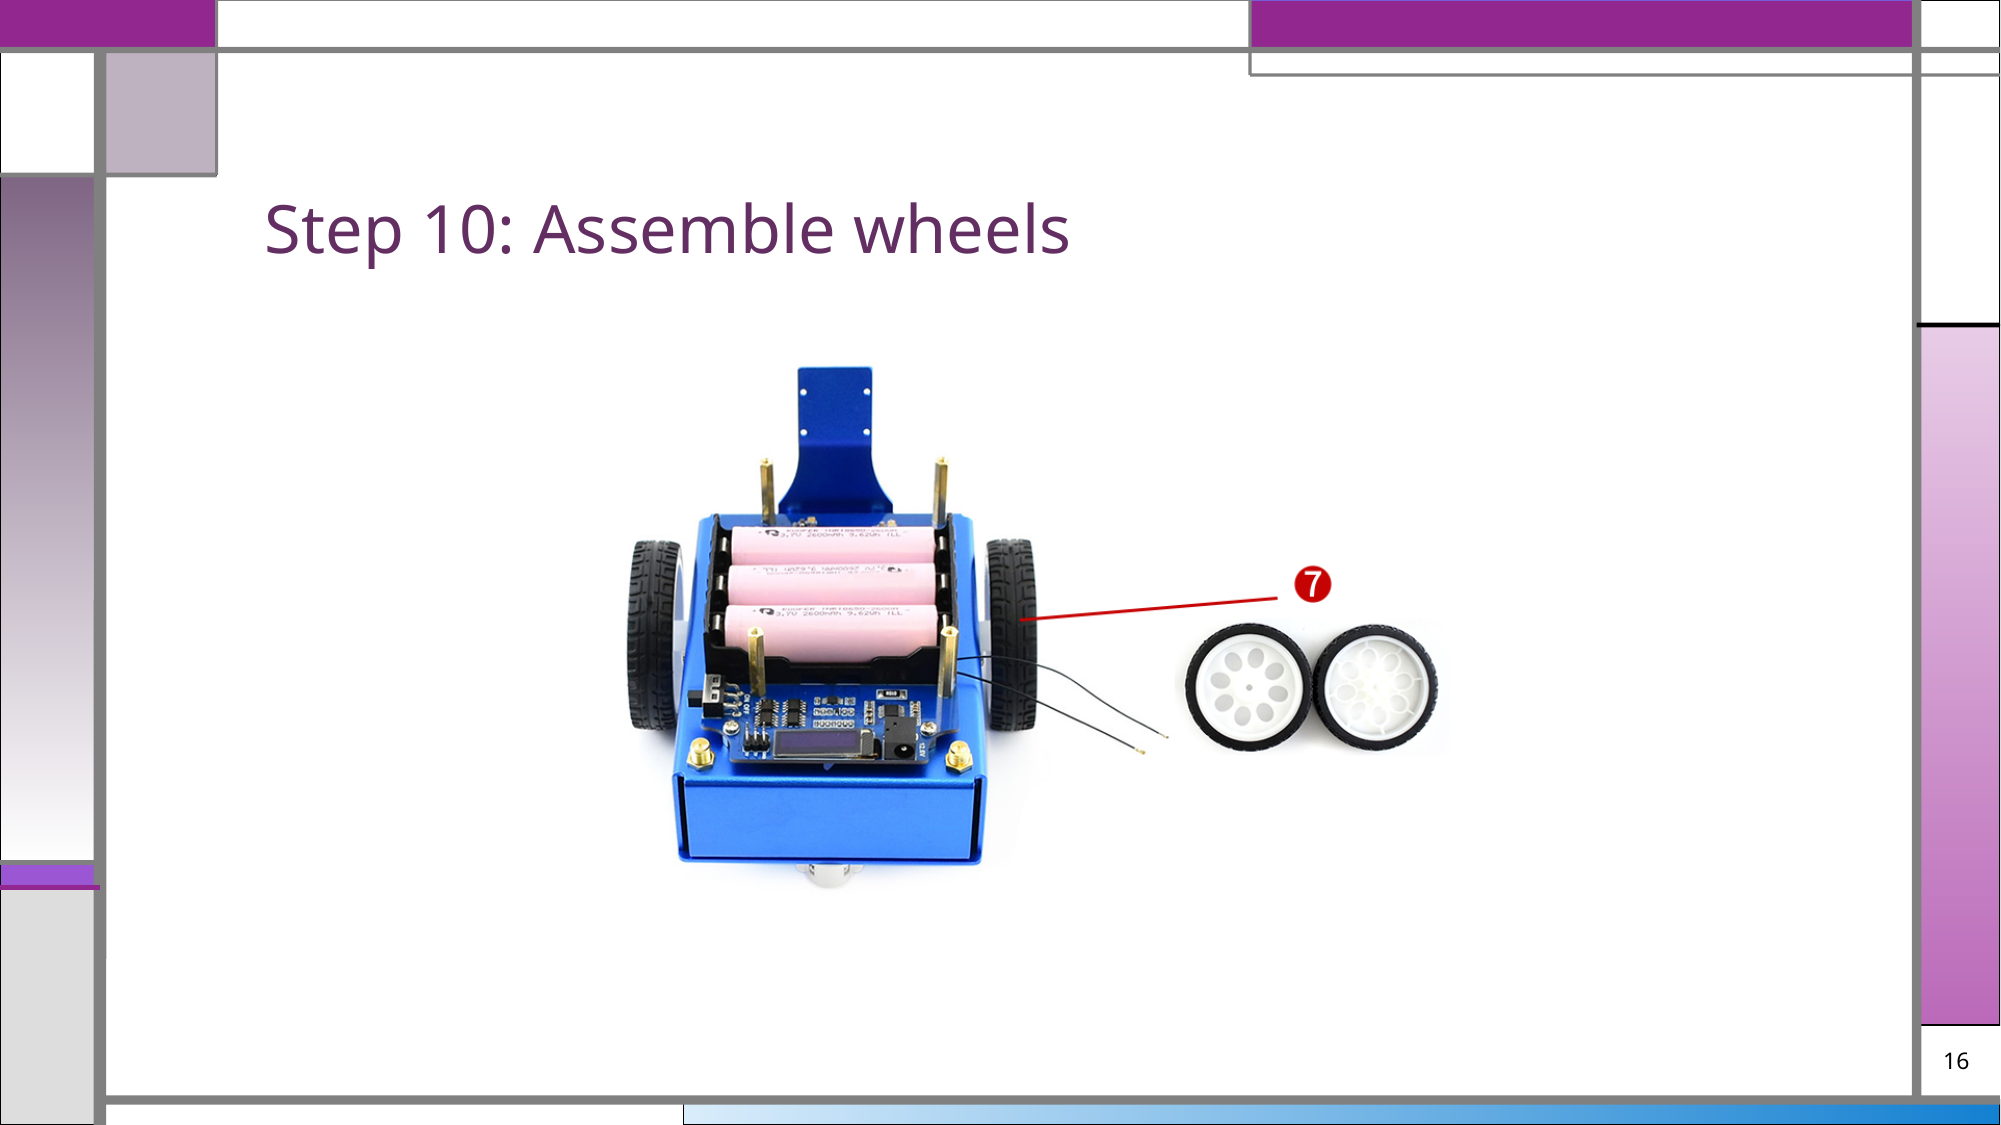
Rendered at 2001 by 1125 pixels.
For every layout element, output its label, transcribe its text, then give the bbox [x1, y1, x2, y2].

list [578, 299, 1497, 988]
title Step 10: Assemble wheels [249, 87, 1826, 275]
slide_number 16 [1912, 1036, 2000, 1088]
